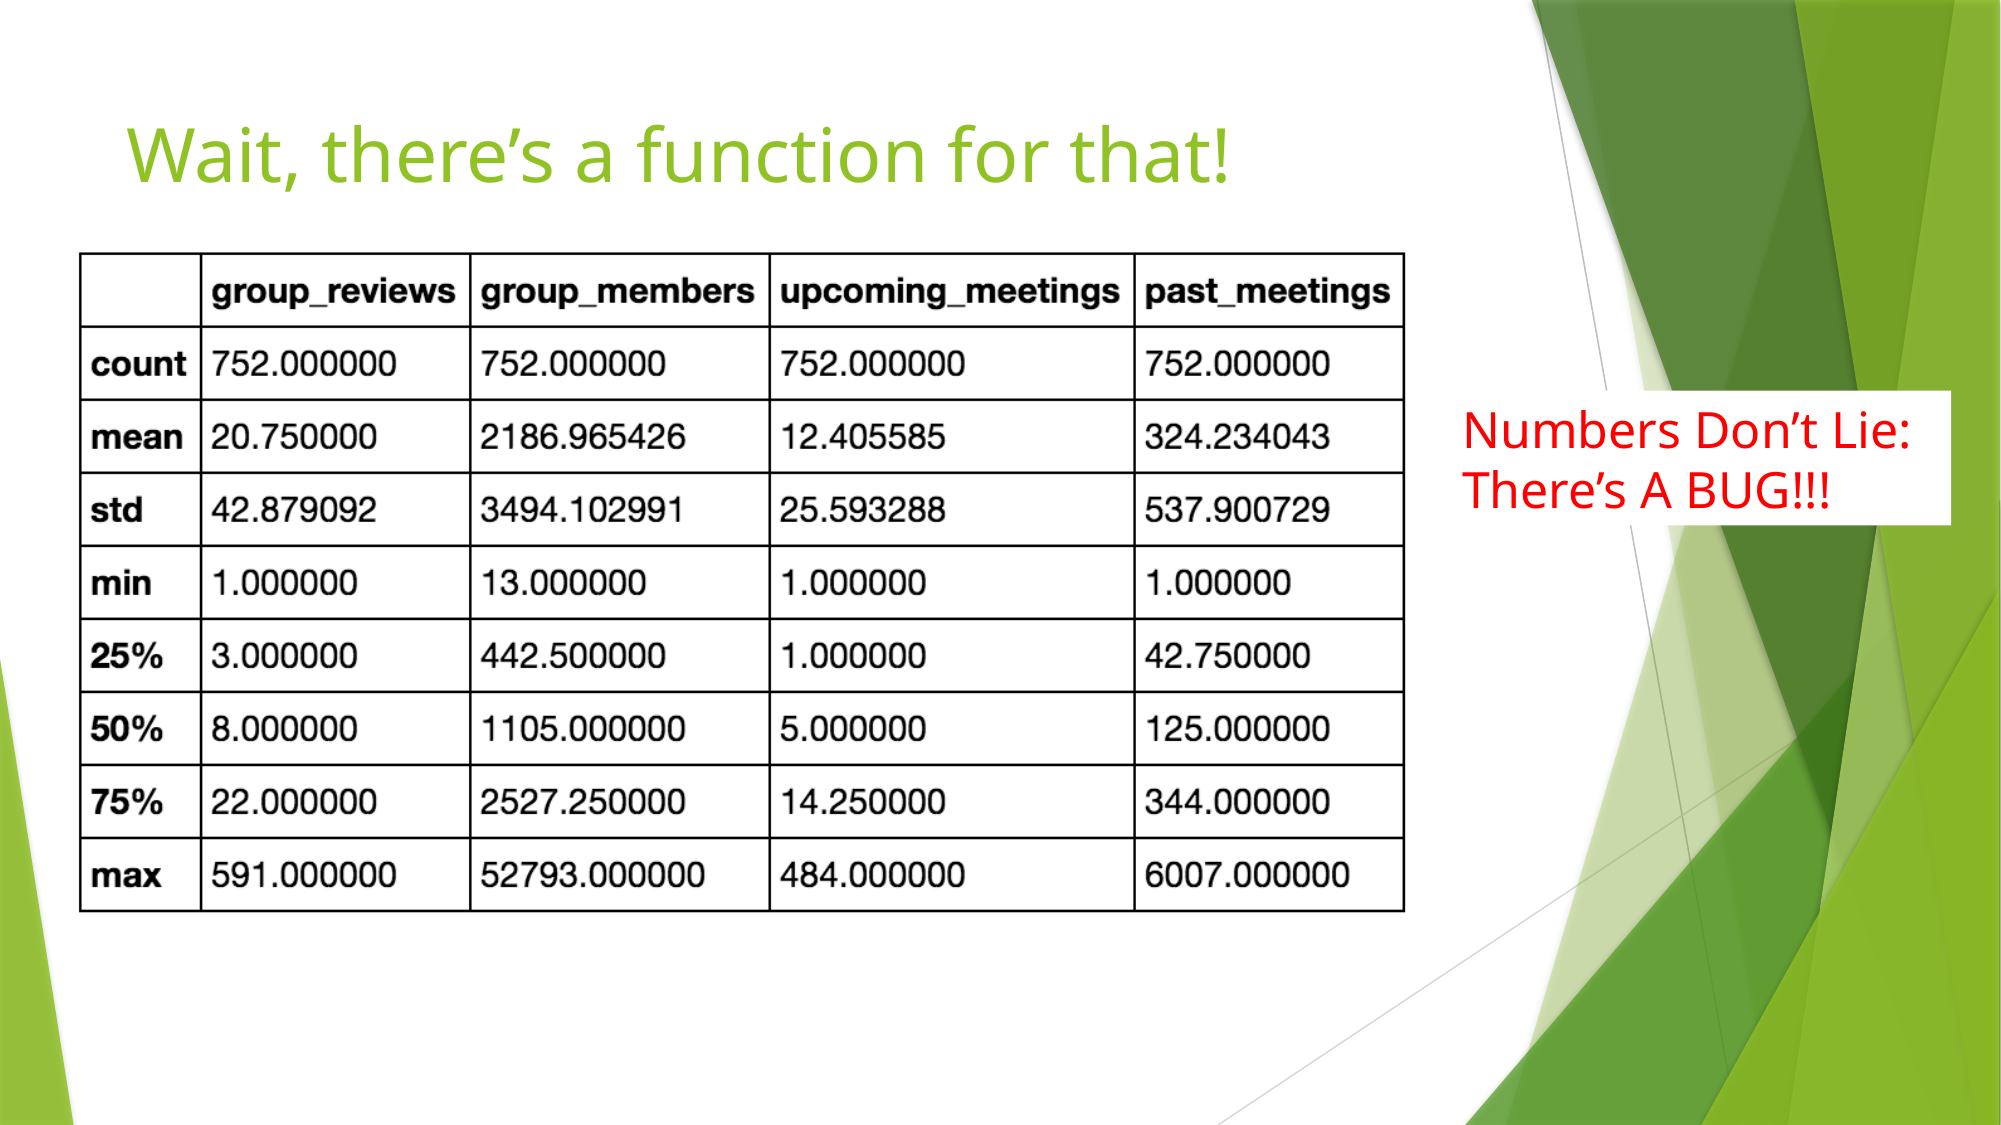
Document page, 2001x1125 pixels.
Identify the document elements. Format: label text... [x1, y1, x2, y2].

title Wait, there’s a function for that! [111, 99, 1522, 317]
text_box Numbers Don’t Lie: There’s A BUG!!! [1453, 390, 1952, 526]
picture [53, 245, 1448, 931]
